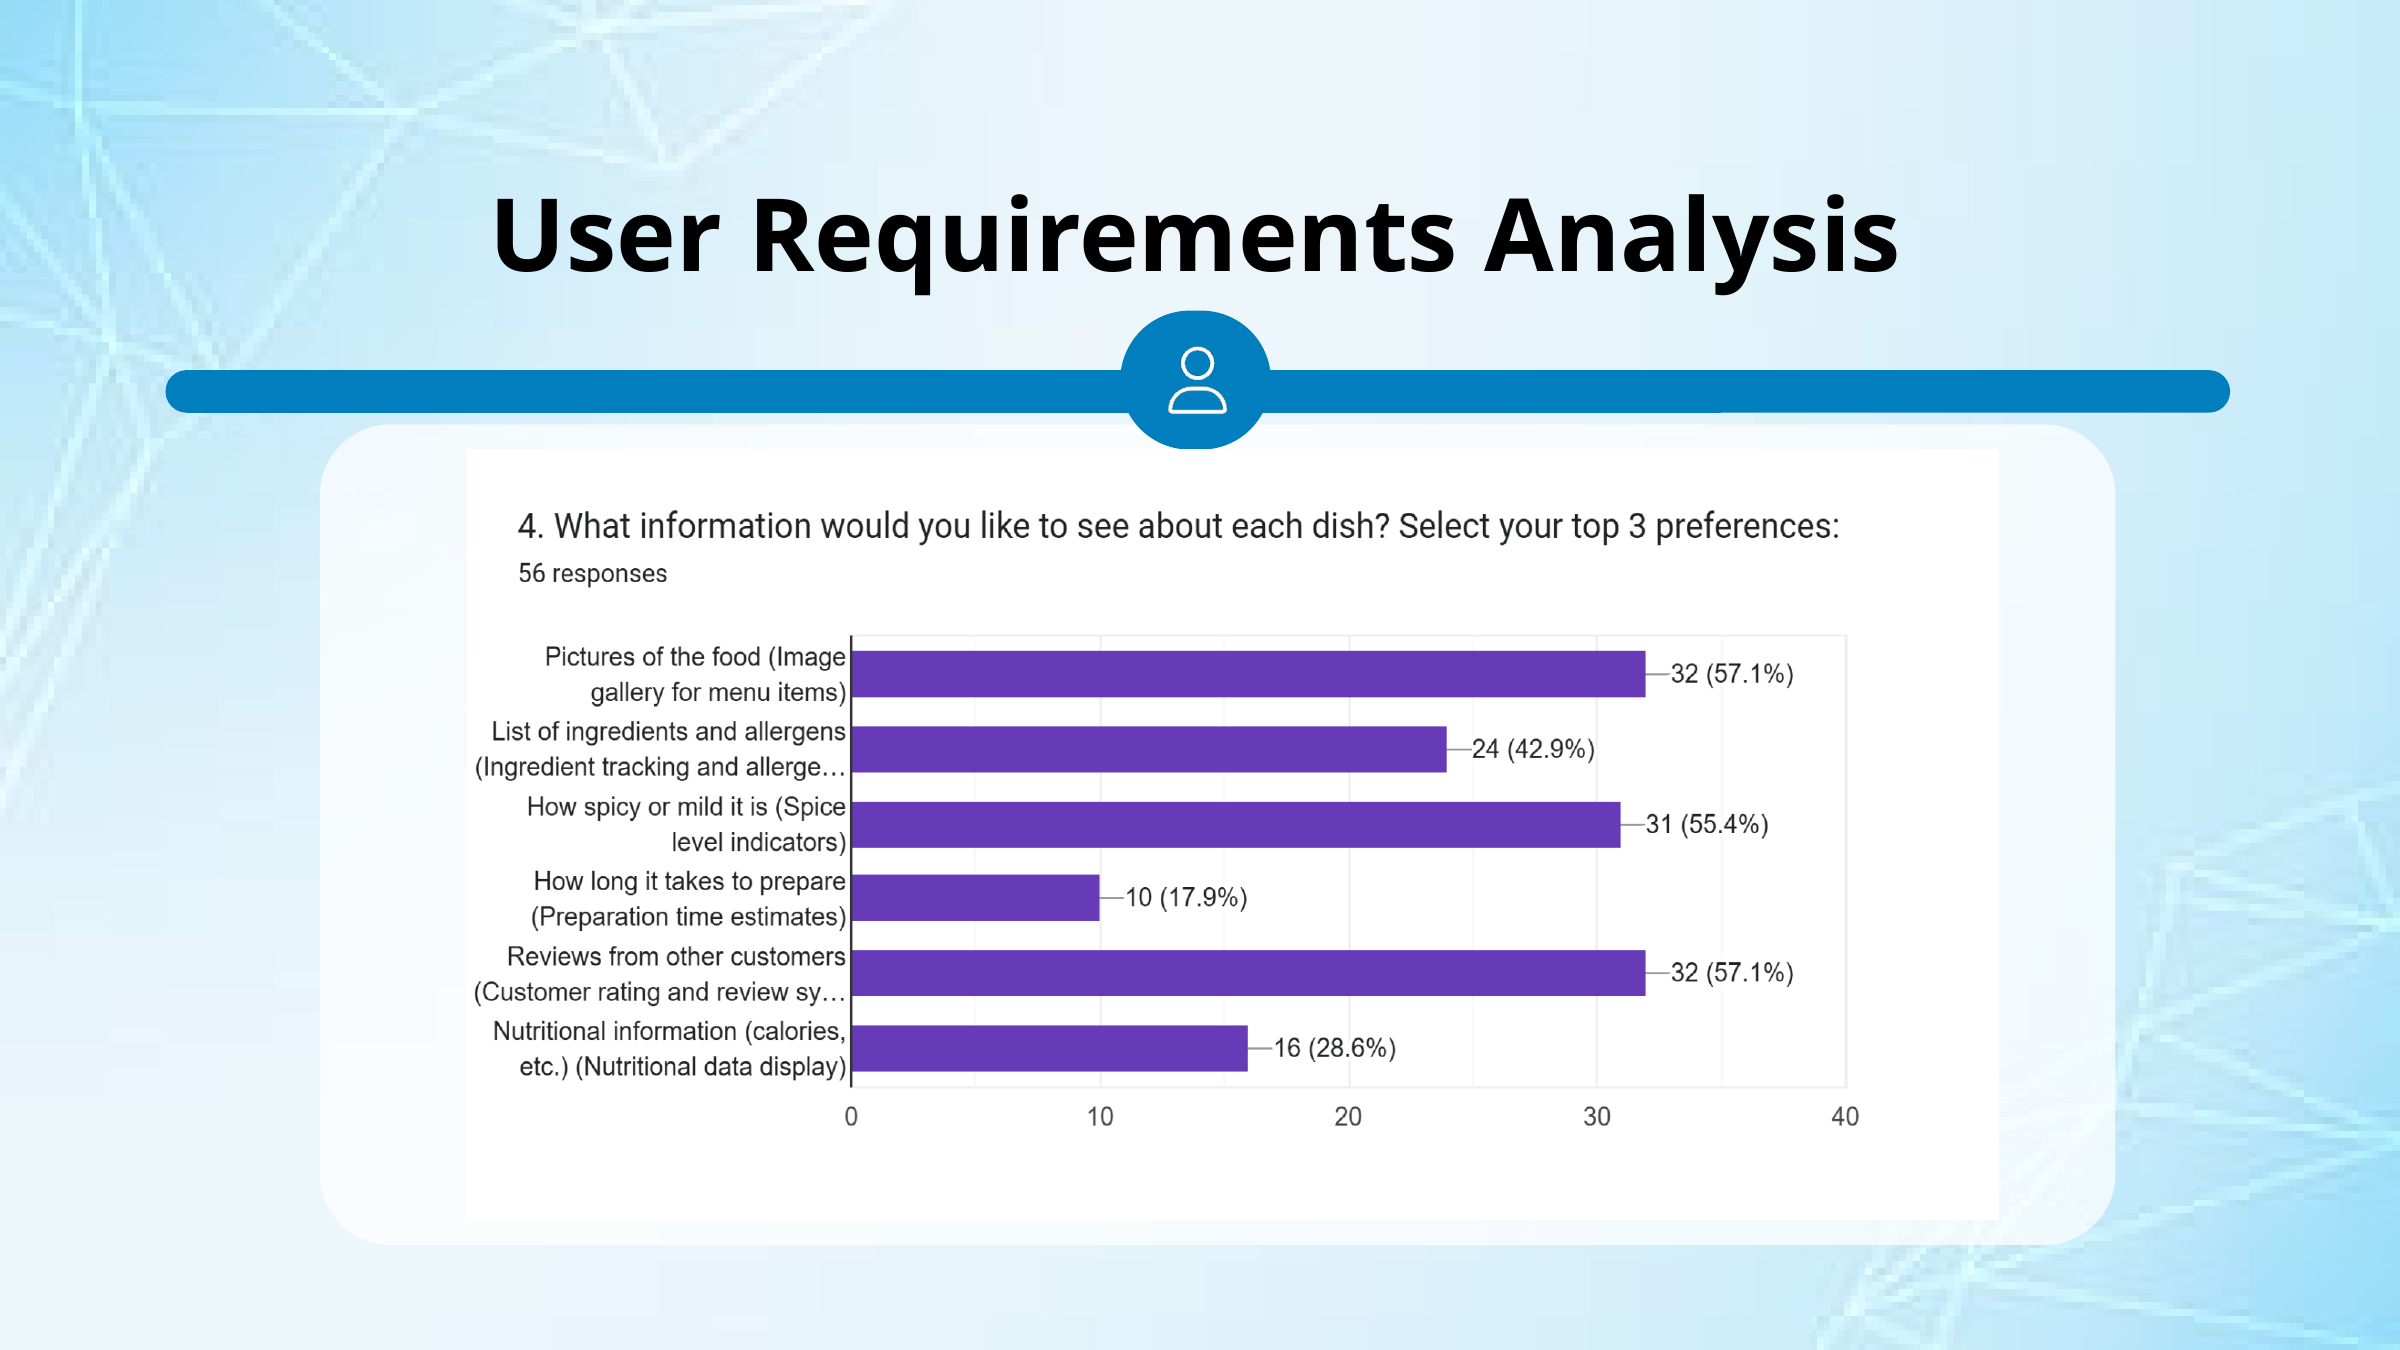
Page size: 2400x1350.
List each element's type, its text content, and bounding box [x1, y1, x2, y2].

text_box [1264, 370, 2231, 413]
text_box User Requirements Analysis [130, 140, 2261, 263]
text_box [165, 370, 1128, 413]
text_box [1120, 310, 1271, 447]
picture [0, 0, 2400, 1350]
text_box [319, 424, 2116, 1245]
